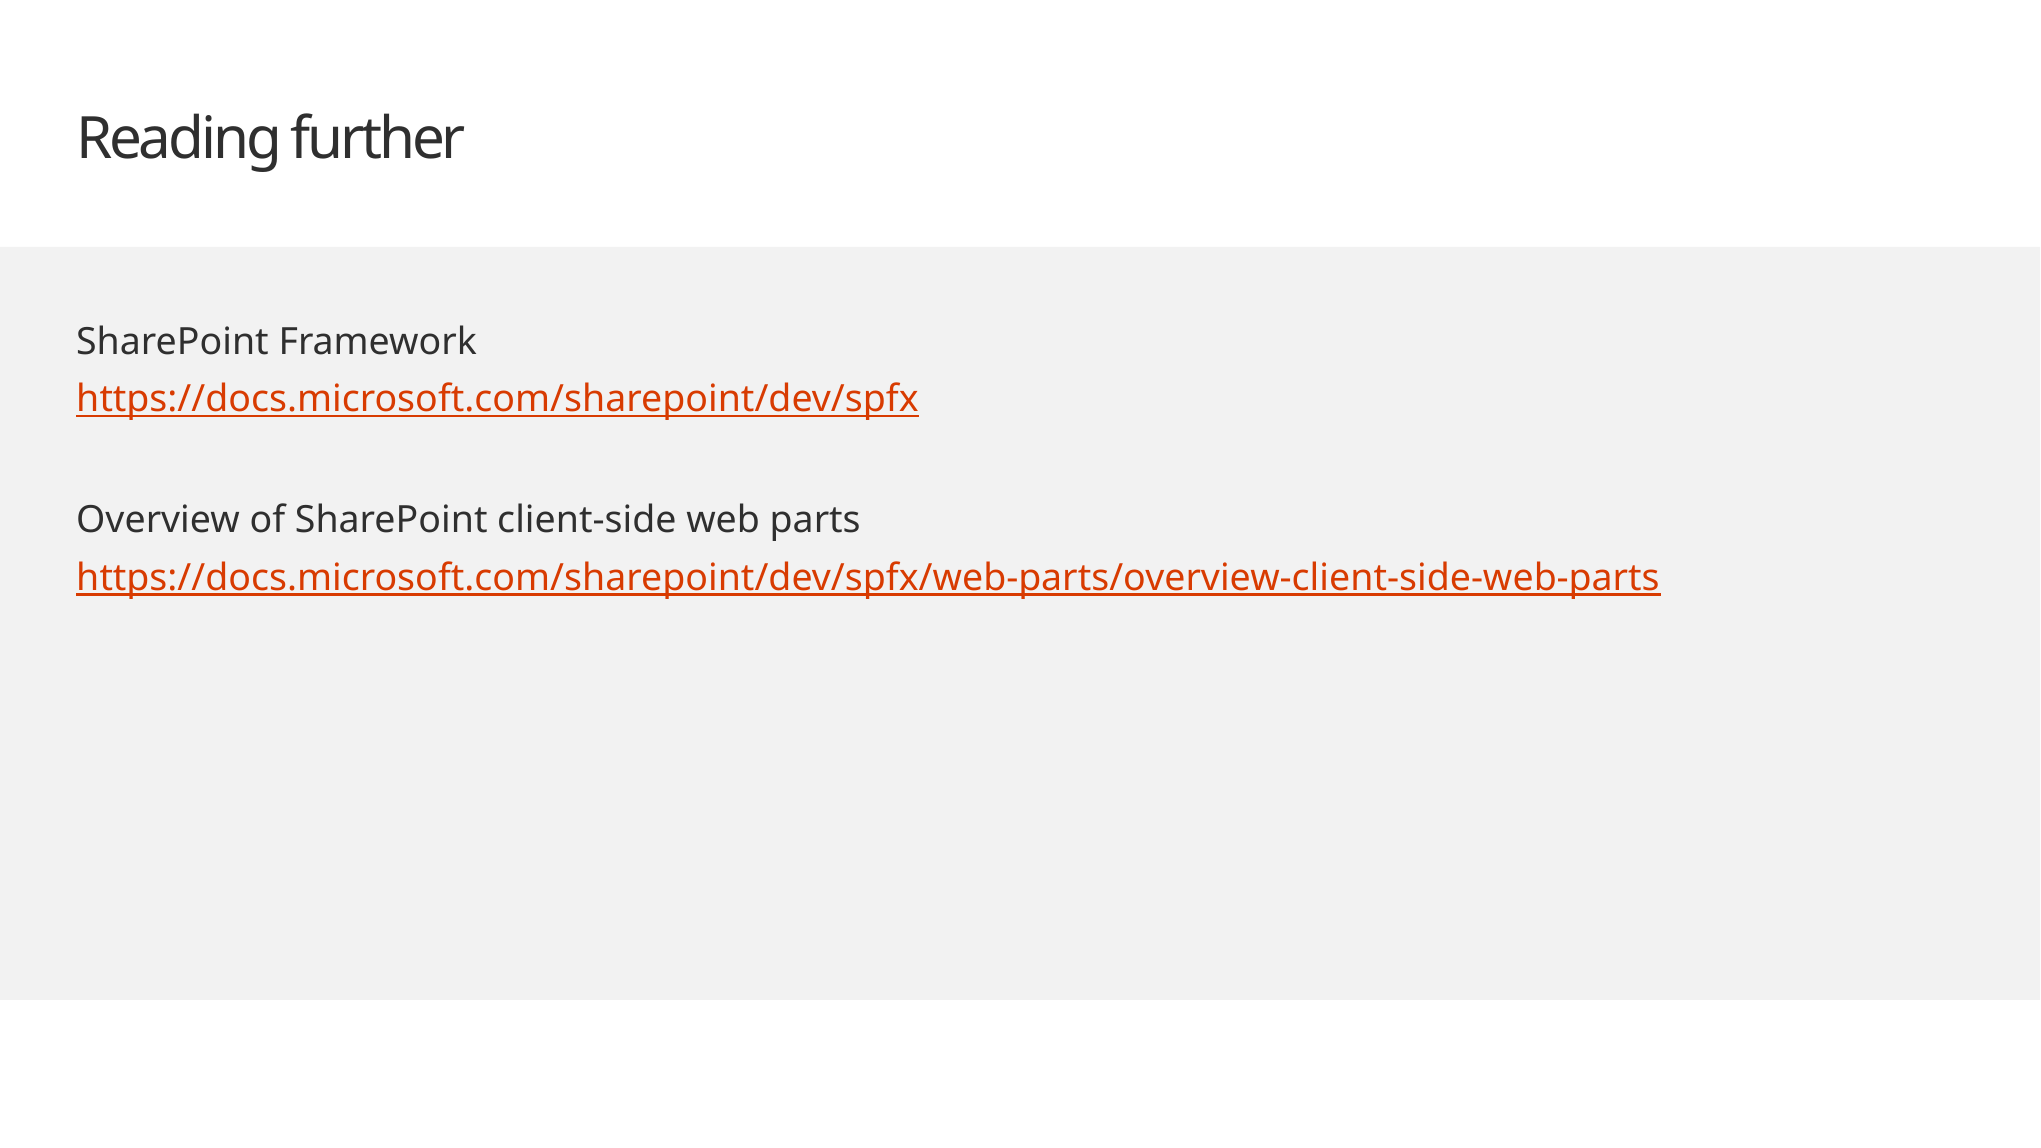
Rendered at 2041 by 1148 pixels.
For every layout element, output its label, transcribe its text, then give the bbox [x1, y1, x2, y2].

text_box [0, 246, 2041, 1001]
list SharePoint Framework https://docs.microsoft.com/sharepoint/dev/spfx Overview of SharePoint client-side web parts https://docs.microsoft.com/sharepoint/dev/spfx/web-parts/overview-client-side-web-parts [76, 316, 1969, 595]
title Reading further [76, 103, 1969, 172]
